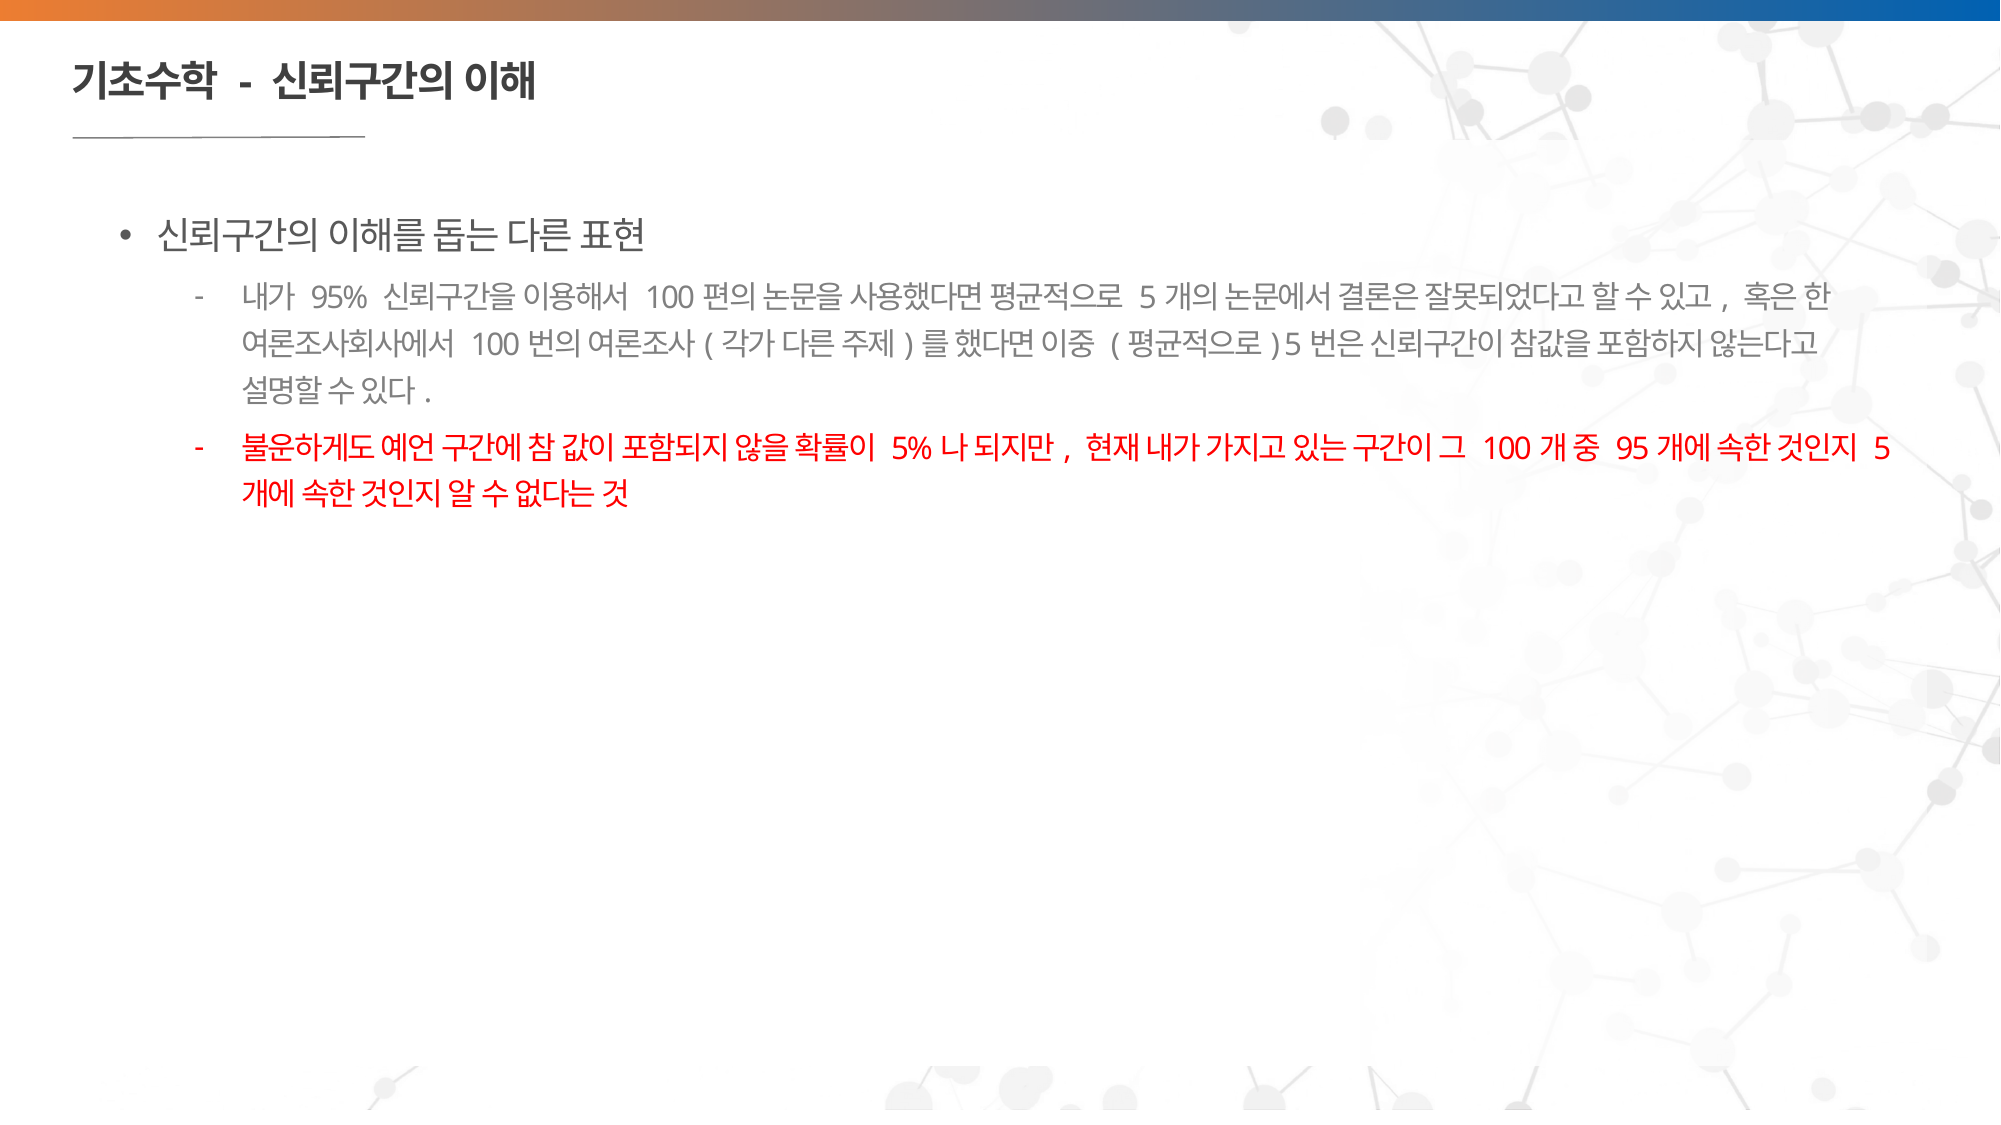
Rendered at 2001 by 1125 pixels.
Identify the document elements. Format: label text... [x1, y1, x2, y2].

title 기초수학 - 신뢰구간의 이해 [56, 49, 1162, 117]
list 신뢰구간의 이해를 돕는 다른 표현 내가 95% 신뢰구간을 이용해서 100편의 논문을 사용했다면 평균적으로 5개의 논문에서 결론은 잘못되었다고 할 수 있고, 혹은 한 여론조사회사에서 100번의 여론조사(각가 다른 주제)를 했다면 이중 (평균적으로) 5번은 신뢰구간이 참값을 포함하지 않는다고 설명할 수 있다. 불운하게도 예언 구간에 참 값이 포함되지 않을 확률이 5%나 되지만, 현재 내가 가지고 있는 구간이 그 100개 중 95개에 속한 것인지 5개에 속한 것인지 알 수 없다는 것 [104, 193, 1911, 1035]
